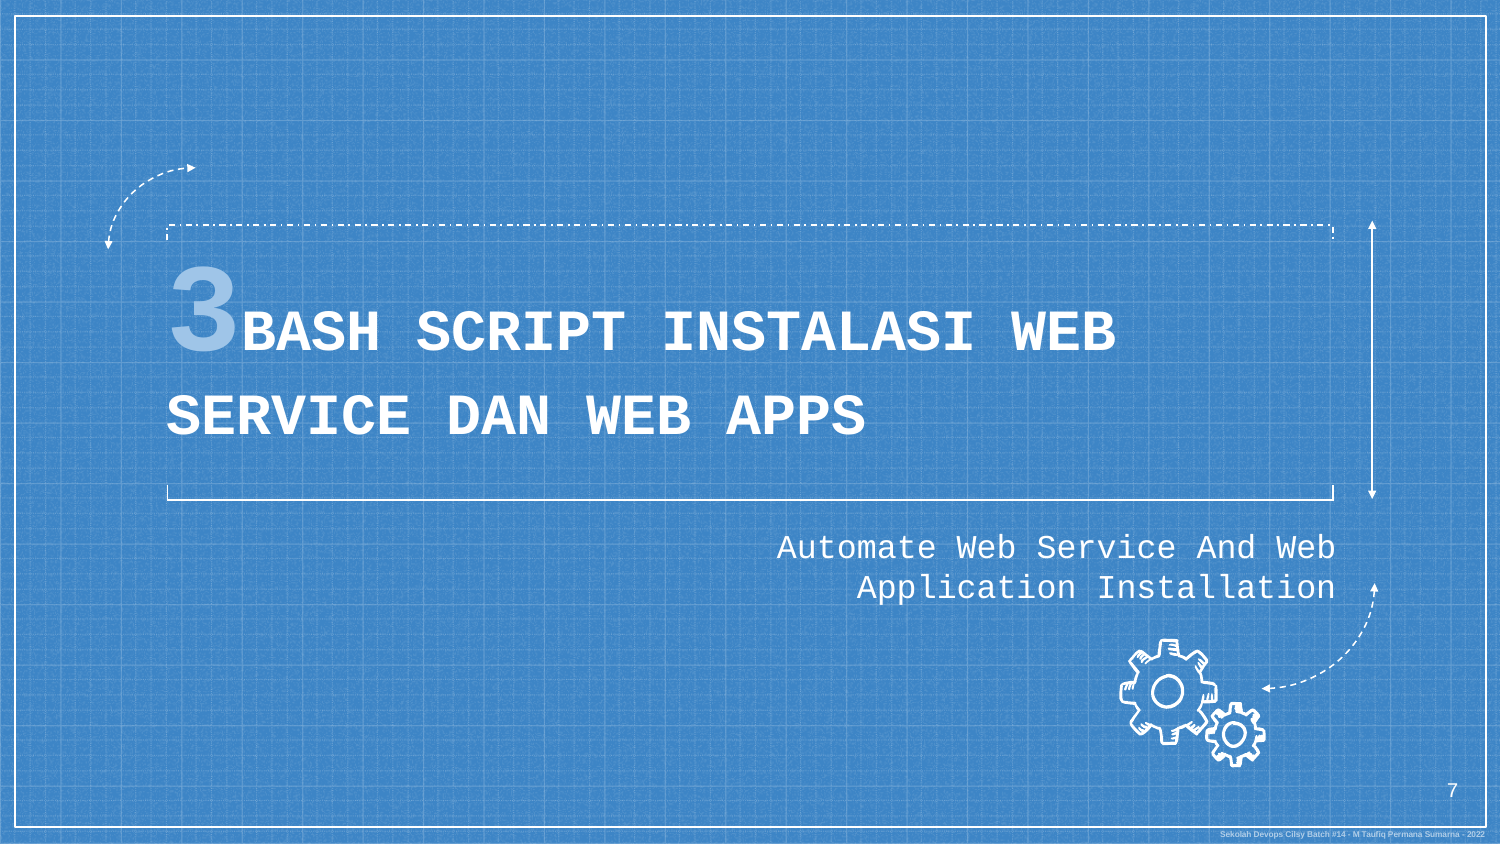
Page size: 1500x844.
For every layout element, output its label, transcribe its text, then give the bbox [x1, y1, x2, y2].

picture [0, 0, 1500, 844]
title 3BASH SCRIPT INSTALASI WEB SERVICE DAN WEB APPS [151, 210, 1334, 401]
slide_number 7 [1398, 761, 1474, 810]
text_box [1205, 701, 1266, 768]
text_box [1119, 638, 1218, 746]
subtitle Automate Web Service And Web Application Installation [659, 510, 1352, 639]
